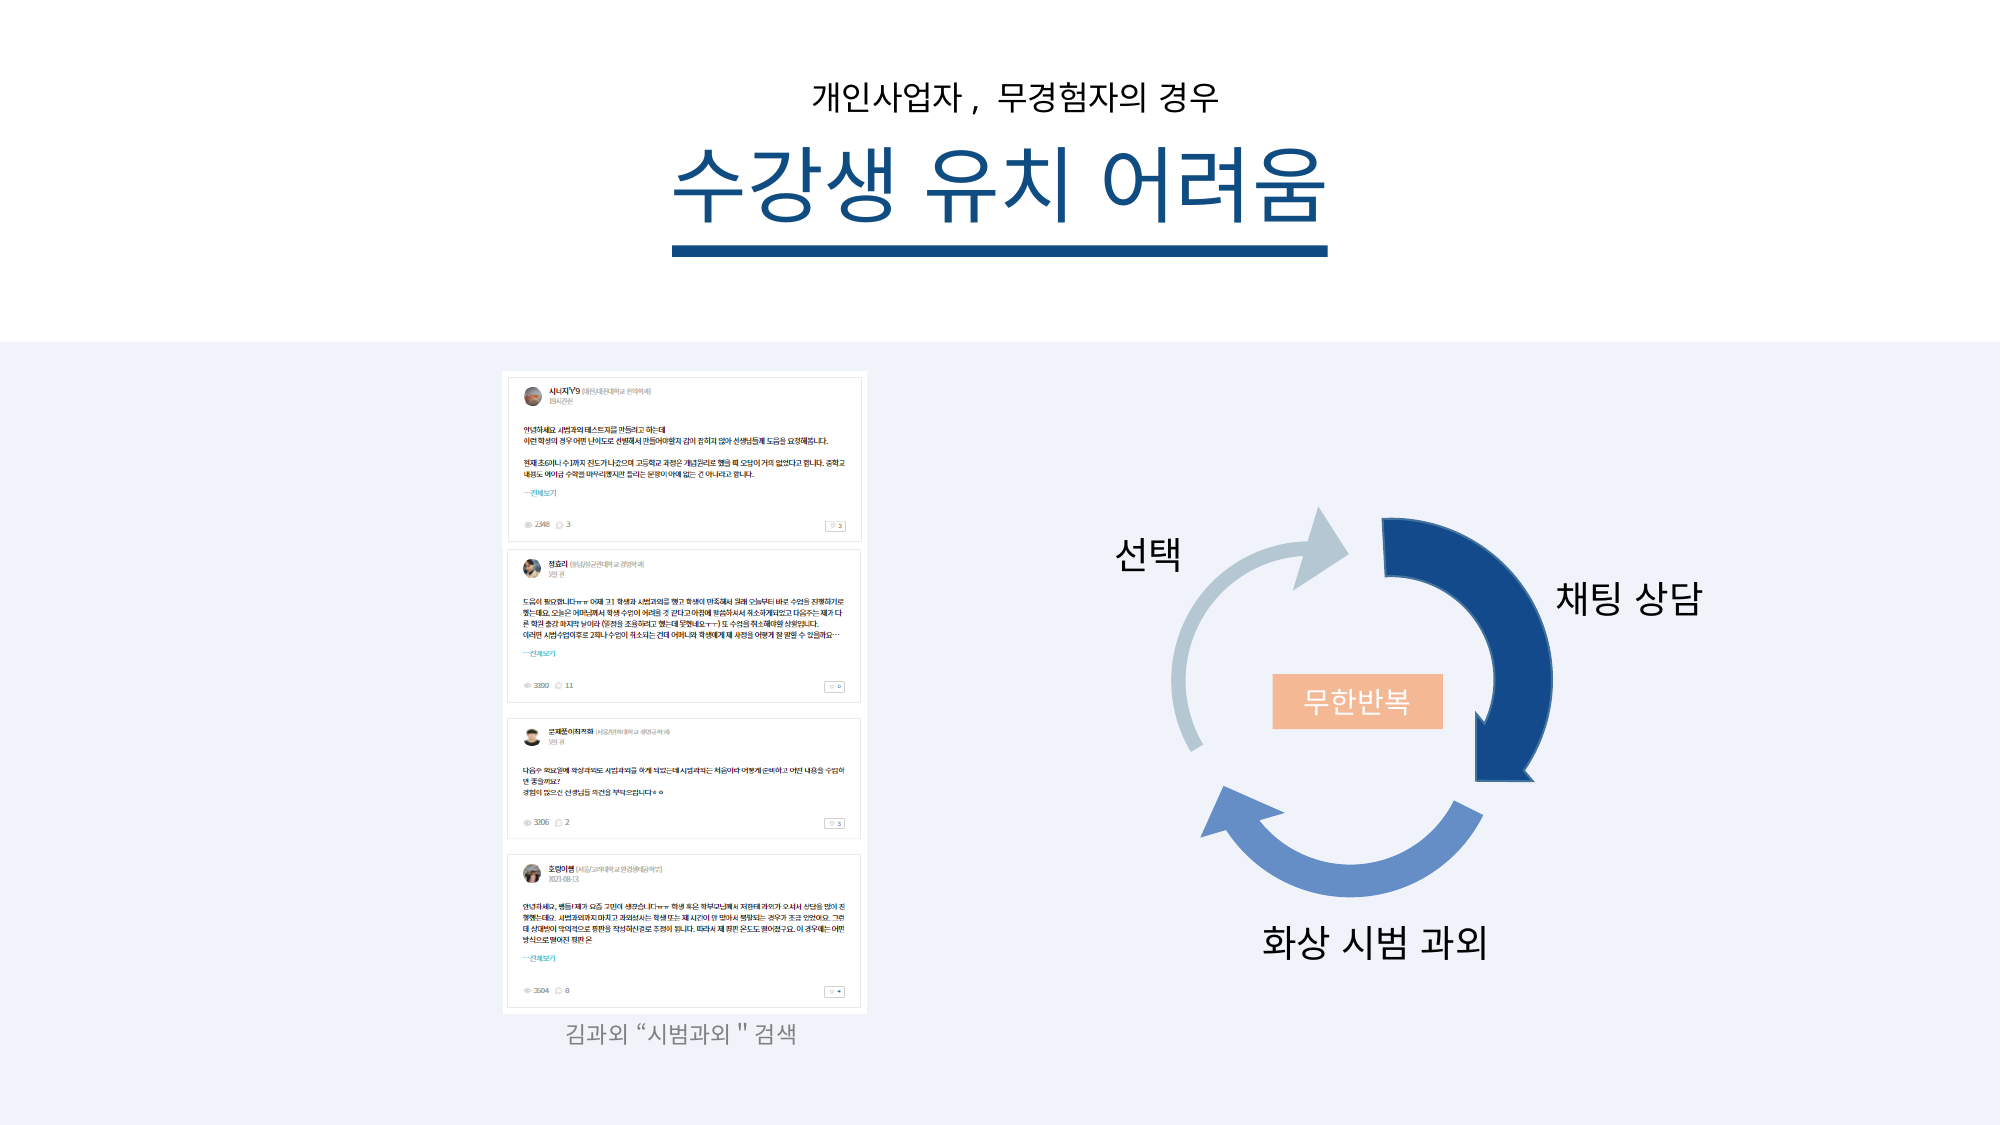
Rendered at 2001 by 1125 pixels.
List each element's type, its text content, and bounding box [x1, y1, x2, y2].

text_box [671, 244, 1329, 258]
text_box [1135, 478, 1564, 910]
text_box 화상 시범 과외 [1247, 912, 1505, 972]
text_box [502, 371, 867, 1057]
text_box 채팅 상담 [1564, 569, 1719, 629]
text_box 선택 [1099, 524, 1135, 585]
text_box 수강생 유치 어려움 [642, 125, 1358, 241]
text_box [0, 341, 2000, 1125]
text_box 개인사업자, 무경험자의 경우 [796, 69, 1235, 125]
